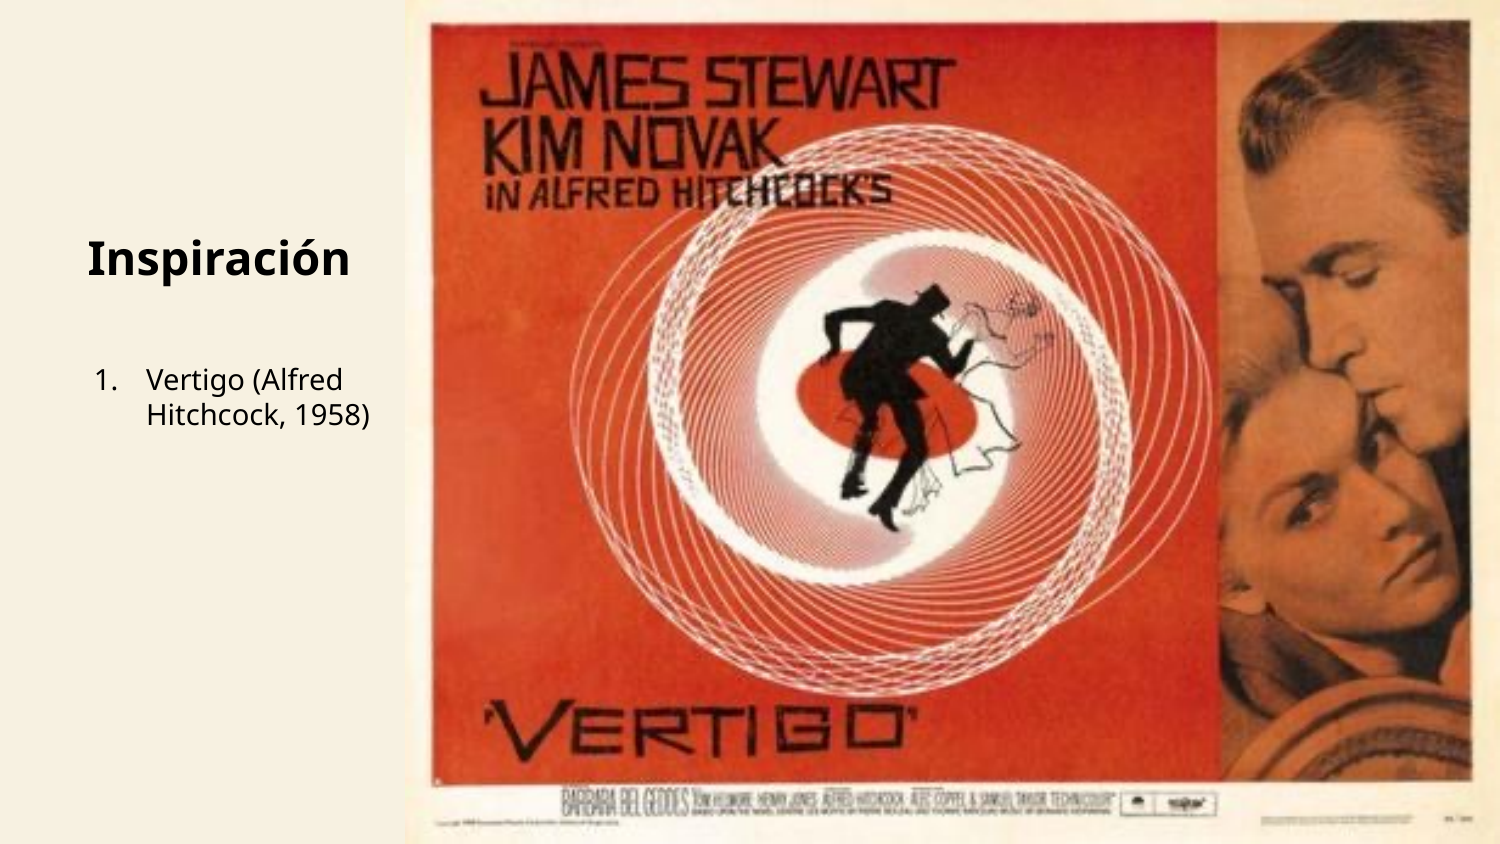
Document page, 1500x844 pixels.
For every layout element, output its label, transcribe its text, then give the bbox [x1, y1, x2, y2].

title Inspiración [72, 213, 394, 334]
text_box Vertigo (Alfred Hitchcock, 1958) [55, 346, 400, 446]
picture [405, 0, 1500, 844]
